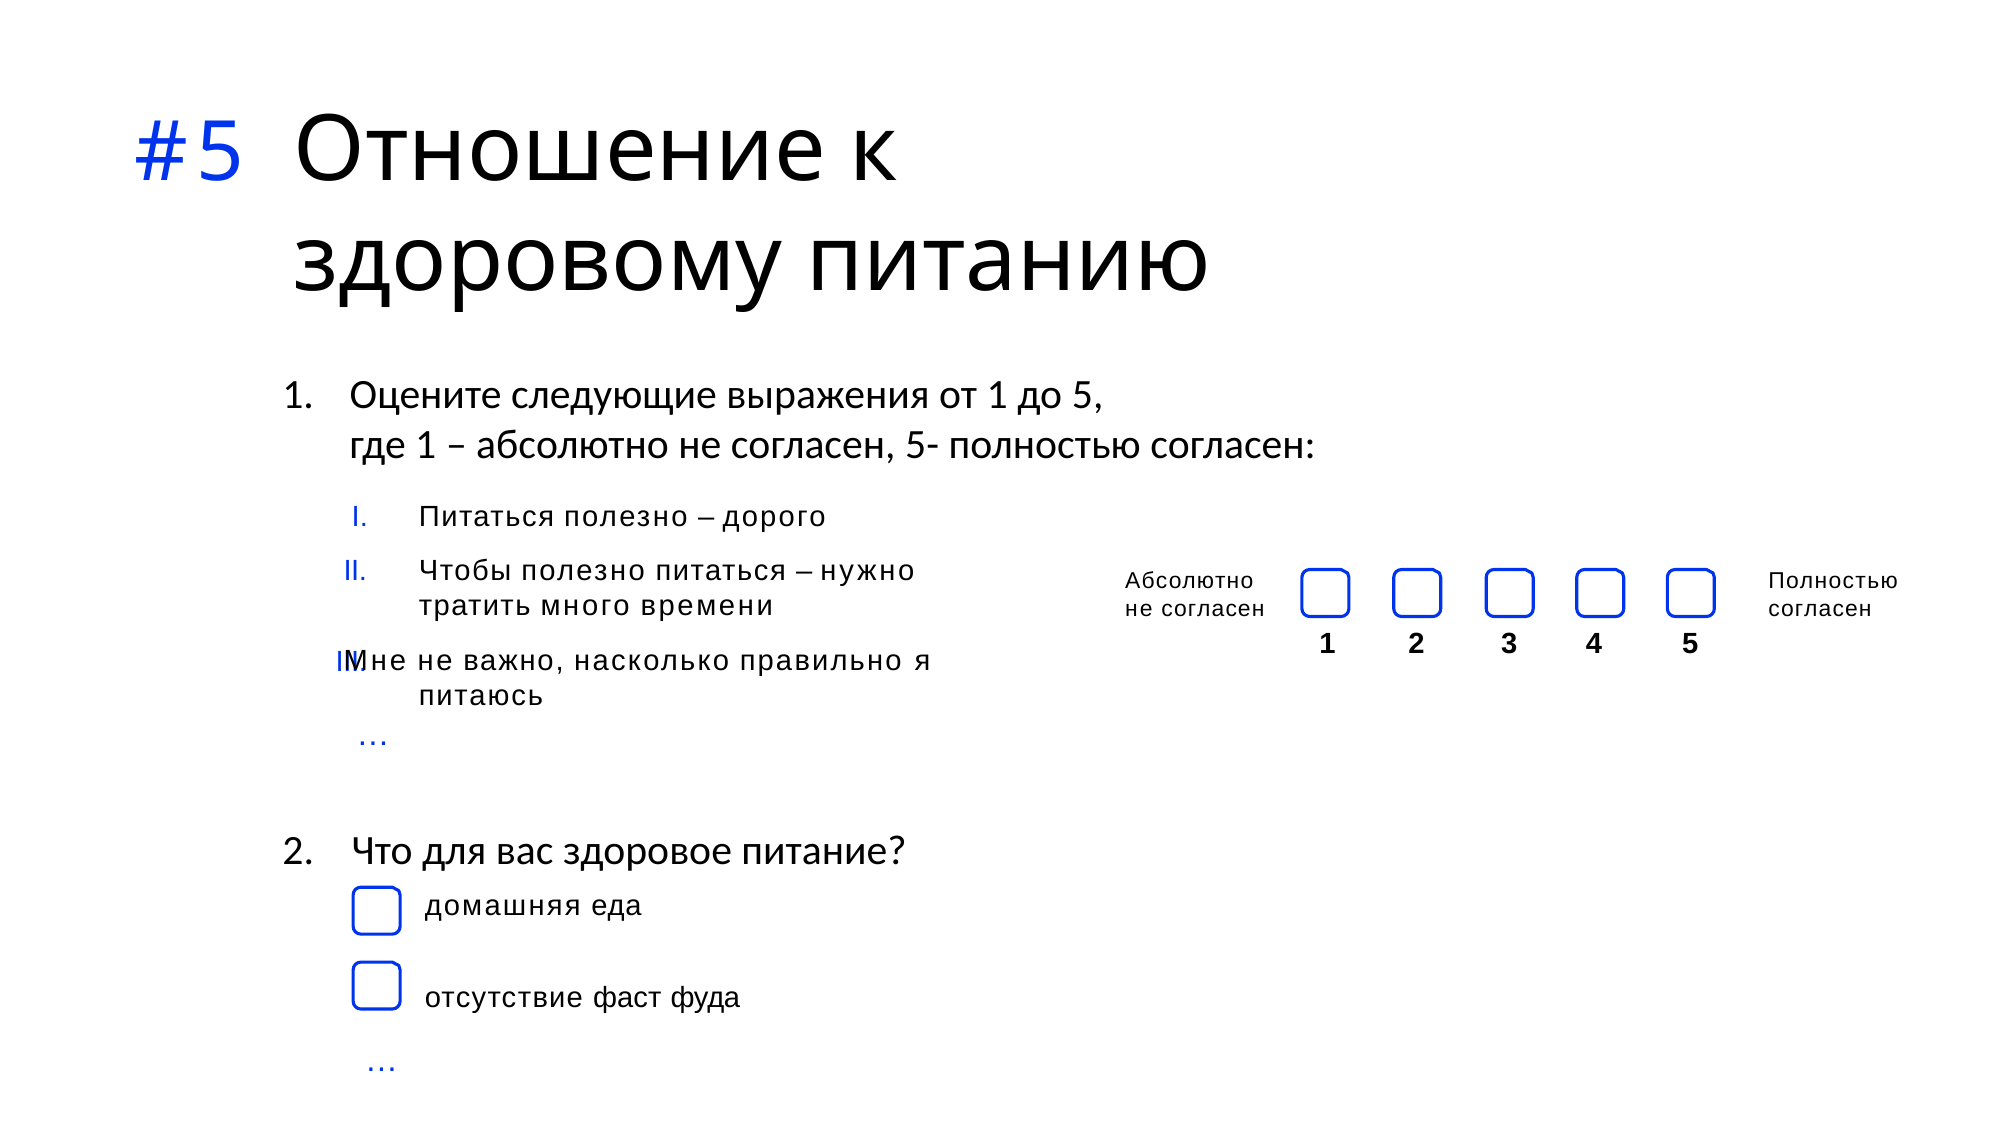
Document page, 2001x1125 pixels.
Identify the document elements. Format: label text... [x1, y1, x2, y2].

text_box 4 [1583, 622, 1609, 660]
title #5 Отношение к здоровому питанию [132, 86, 1236, 309]
text_box [1301, 569, 1349, 617]
text_box Абсолютно не согласен [1123, 563, 1271, 621]
text_box [1576, 569, 1624, 617]
text_box 2 [1406, 622, 1428, 660]
text_box [1393, 569, 1441, 617]
text_box 1 [1317, 622, 1334, 660]
text_box Оцените следующие выражения от 1 до 5, где 1 – абсолютно не согласен, 5- полностью согласен: Питаться полезно – дорого [280, 364, 1428, 533]
text_box [1667, 569, 1715, 617]
text_box 5 [1679, 622, 1702, 660]
text_box [1486, 569, 1534, 617]
text_box III. [333, 639, 341, 677]
text_box 3 [1498, 622, 1521, 660]
text_box Полностью согласен [1766, 563, 1905, 621]
text_box II. Чтобы полезно питаться – нужно тратить много времени Мне не важно, насколько правильно я питаюсь [341, 549, 984, 710]
text_box … 2. Что для вас здоровое питание? домашняя еда отсутствие фаст фуда … [280, 710, 1017, 1078]
